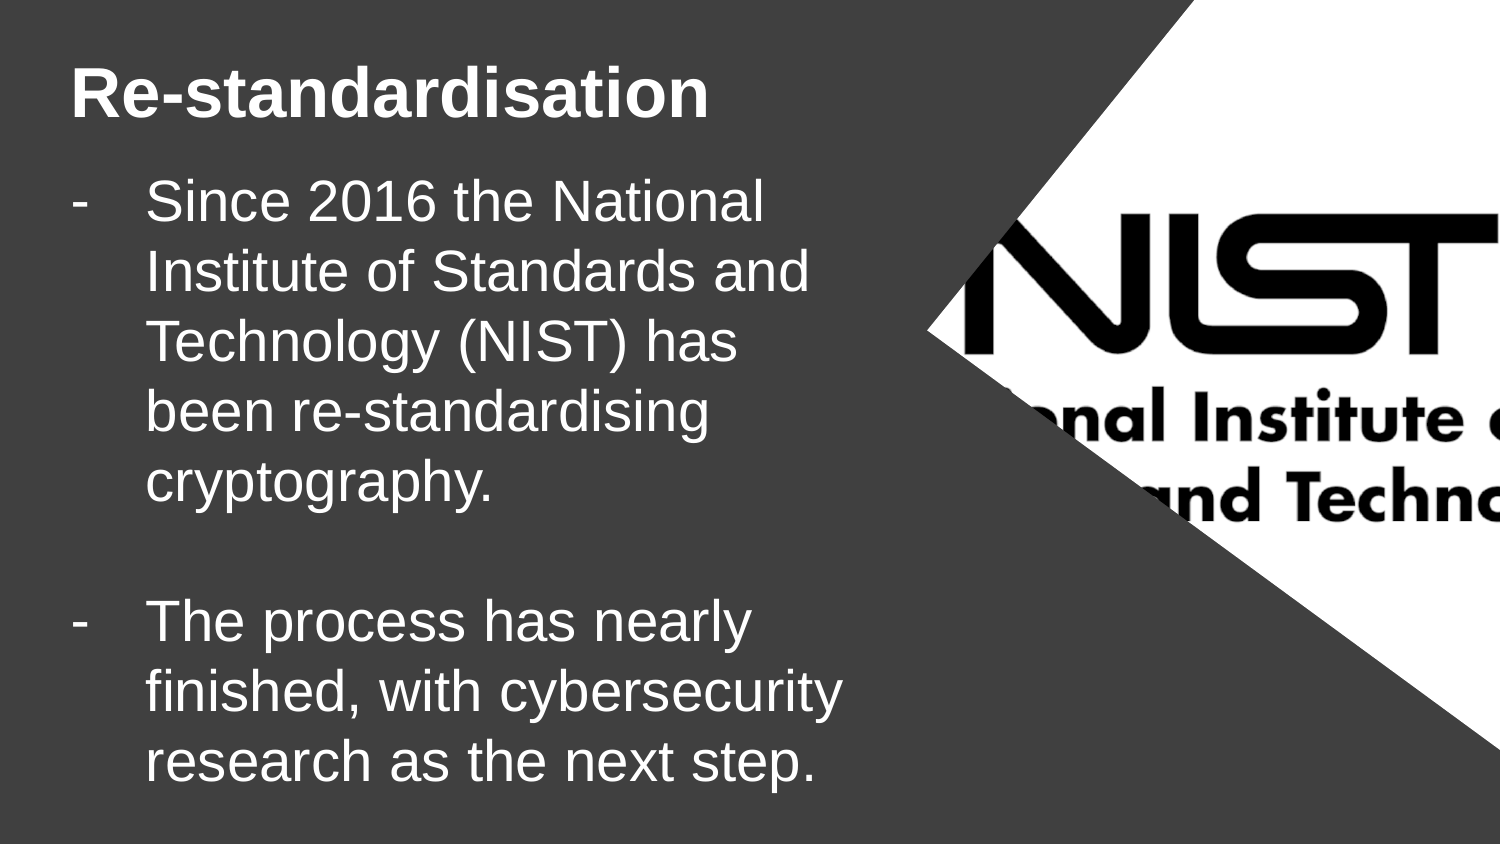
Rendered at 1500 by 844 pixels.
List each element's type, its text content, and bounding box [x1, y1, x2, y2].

picture [926, 0, 1500, 751]
title Re-standardisation [70, 46, 785, 140]
text_box Since 2016 the National Institute of Standards and Technology (NIST) has been re-standardising cryptography. The process has nearly finished, with cybersecurity research as the next step. [70, 163, 880, 778]
